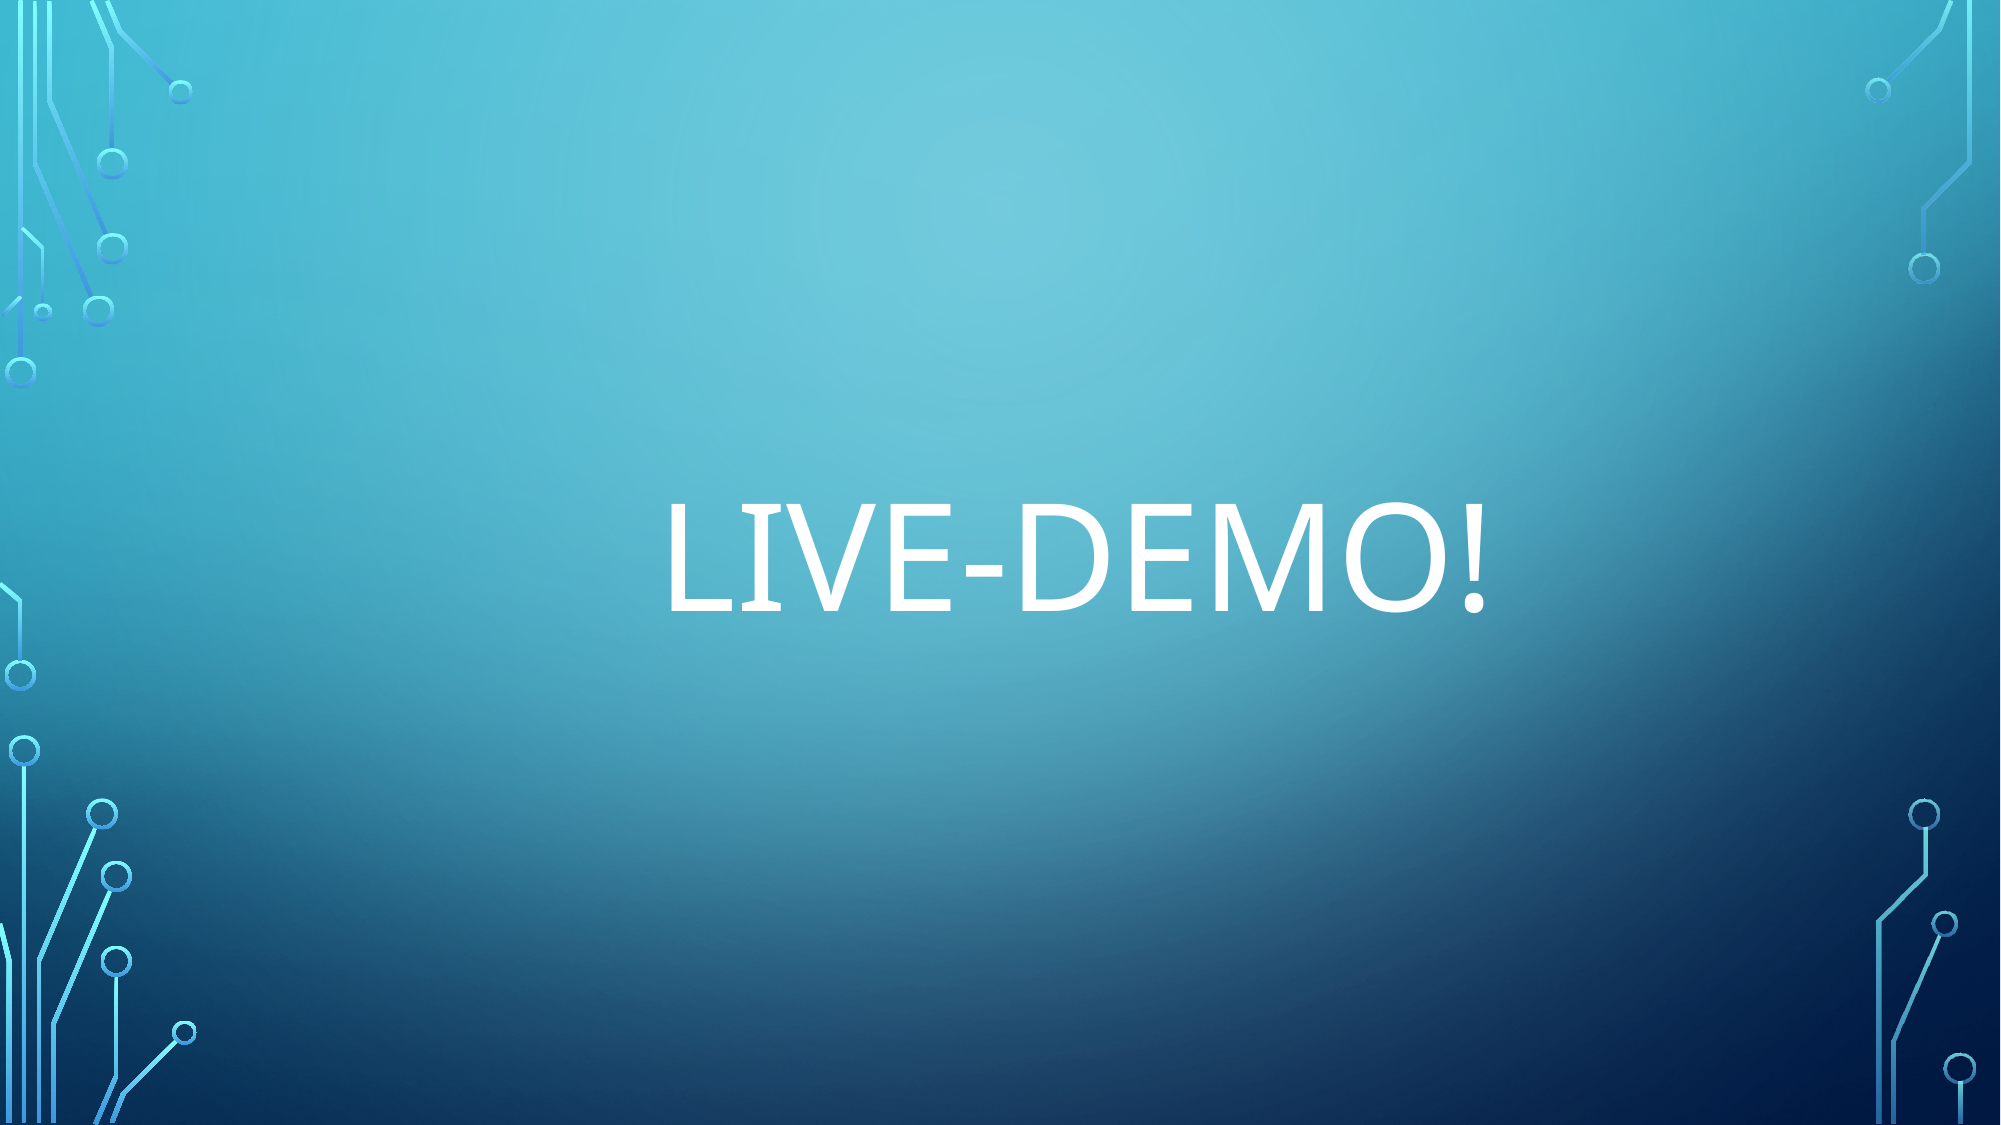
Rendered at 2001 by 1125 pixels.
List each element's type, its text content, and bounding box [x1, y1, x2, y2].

title Live-Demo! [642, 441, 2000, 684]
